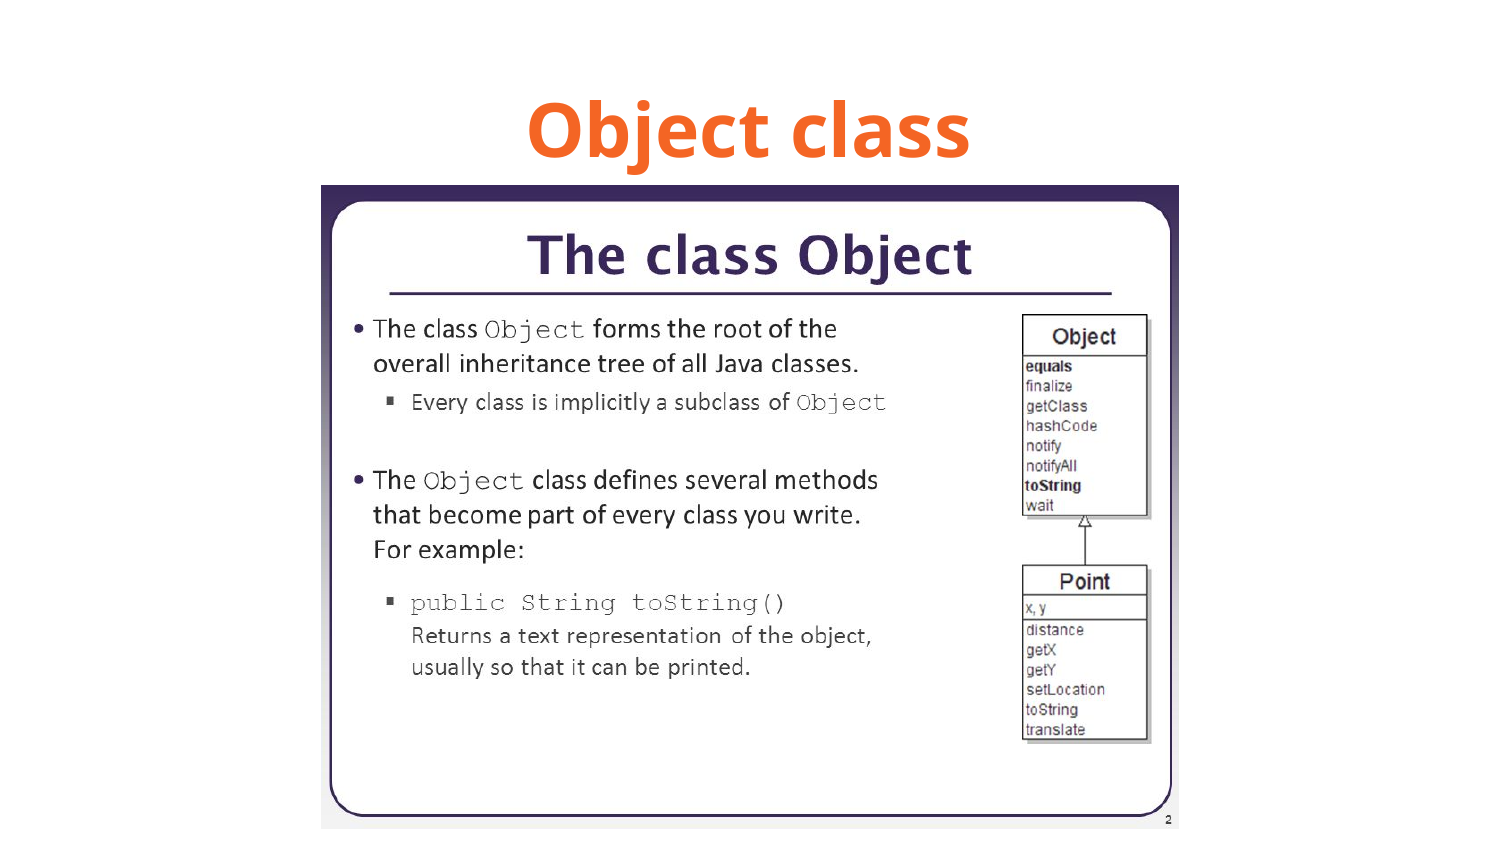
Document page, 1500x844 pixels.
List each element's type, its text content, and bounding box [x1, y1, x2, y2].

picture [321, 185, 1179, 829]
title Object class [49, 67, 1448, 173]
